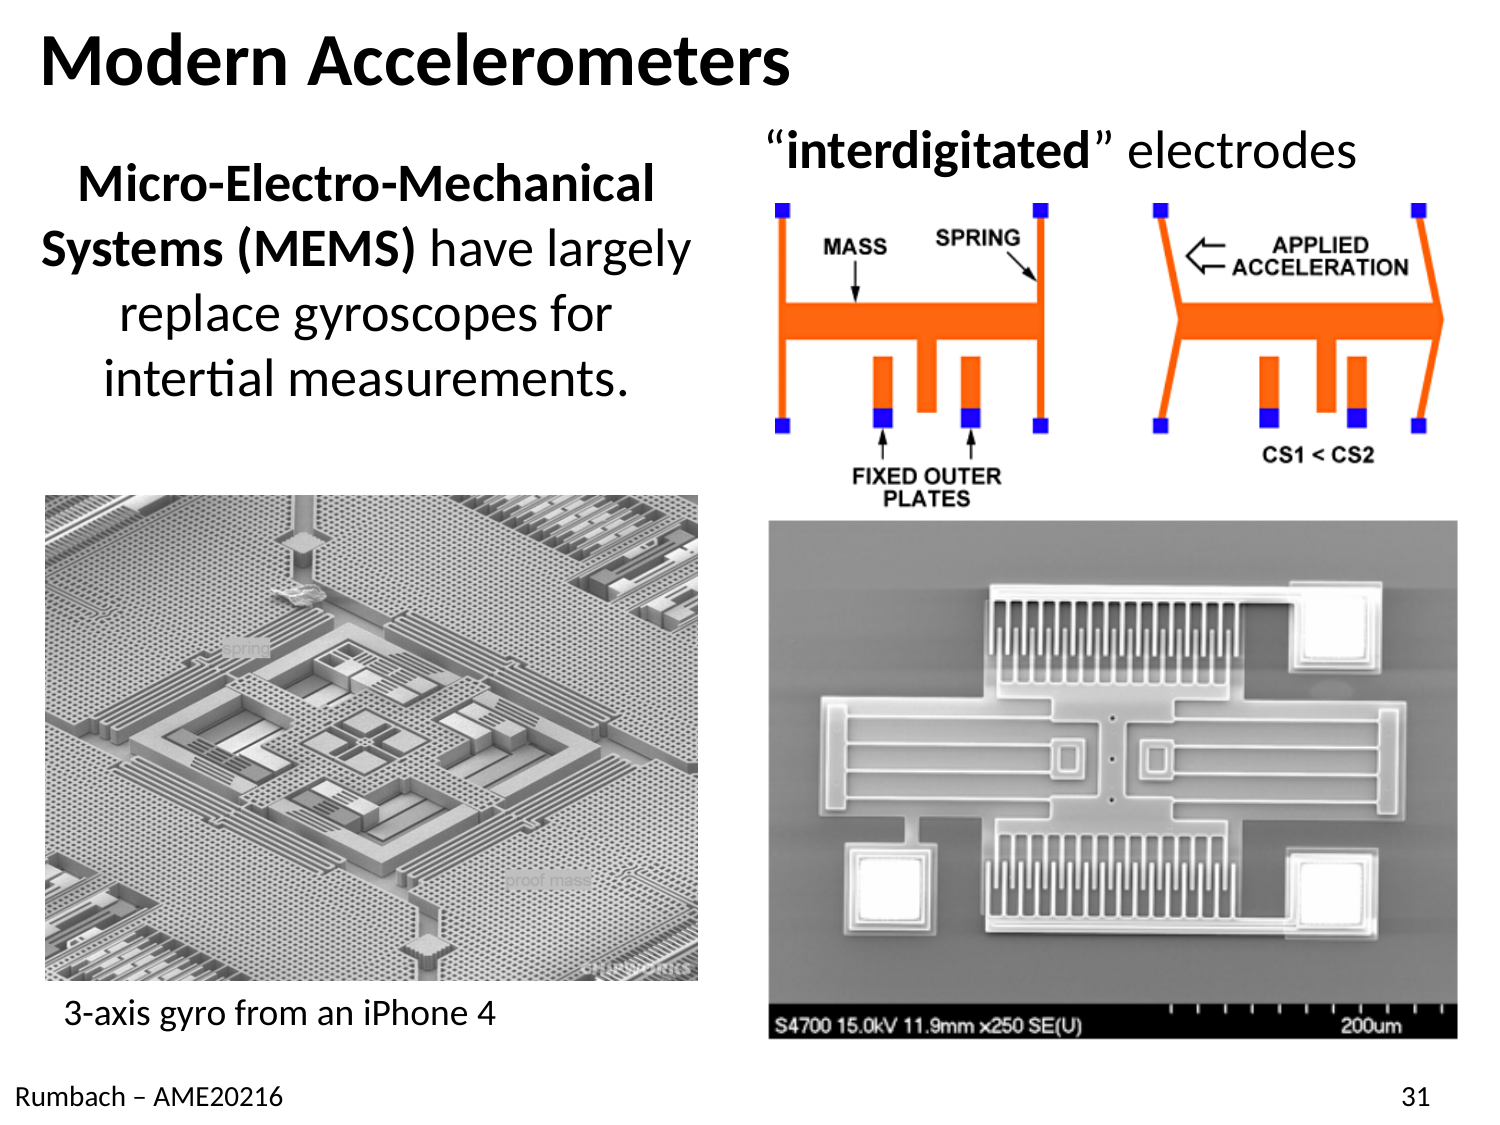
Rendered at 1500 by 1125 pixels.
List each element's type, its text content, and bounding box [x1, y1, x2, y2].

text_box Modern Accelerometers [24, 3, 808, 108]
text_box 3-axis gyro from an iPhone 4 [48, 989, 512, 1041]
picture [774, 203, 1446, 508]
picture [45, 494, 698, 982]
text_box “interdigitated” electrodes [748, 106, 1374, 187]
picture [760, 510, 1469, 1054]
text_box Micro-Electro-Mechanical Systems (MEMS) have largely replace gyroscopes for intertial measurements. [19, 140, 715, 415]
